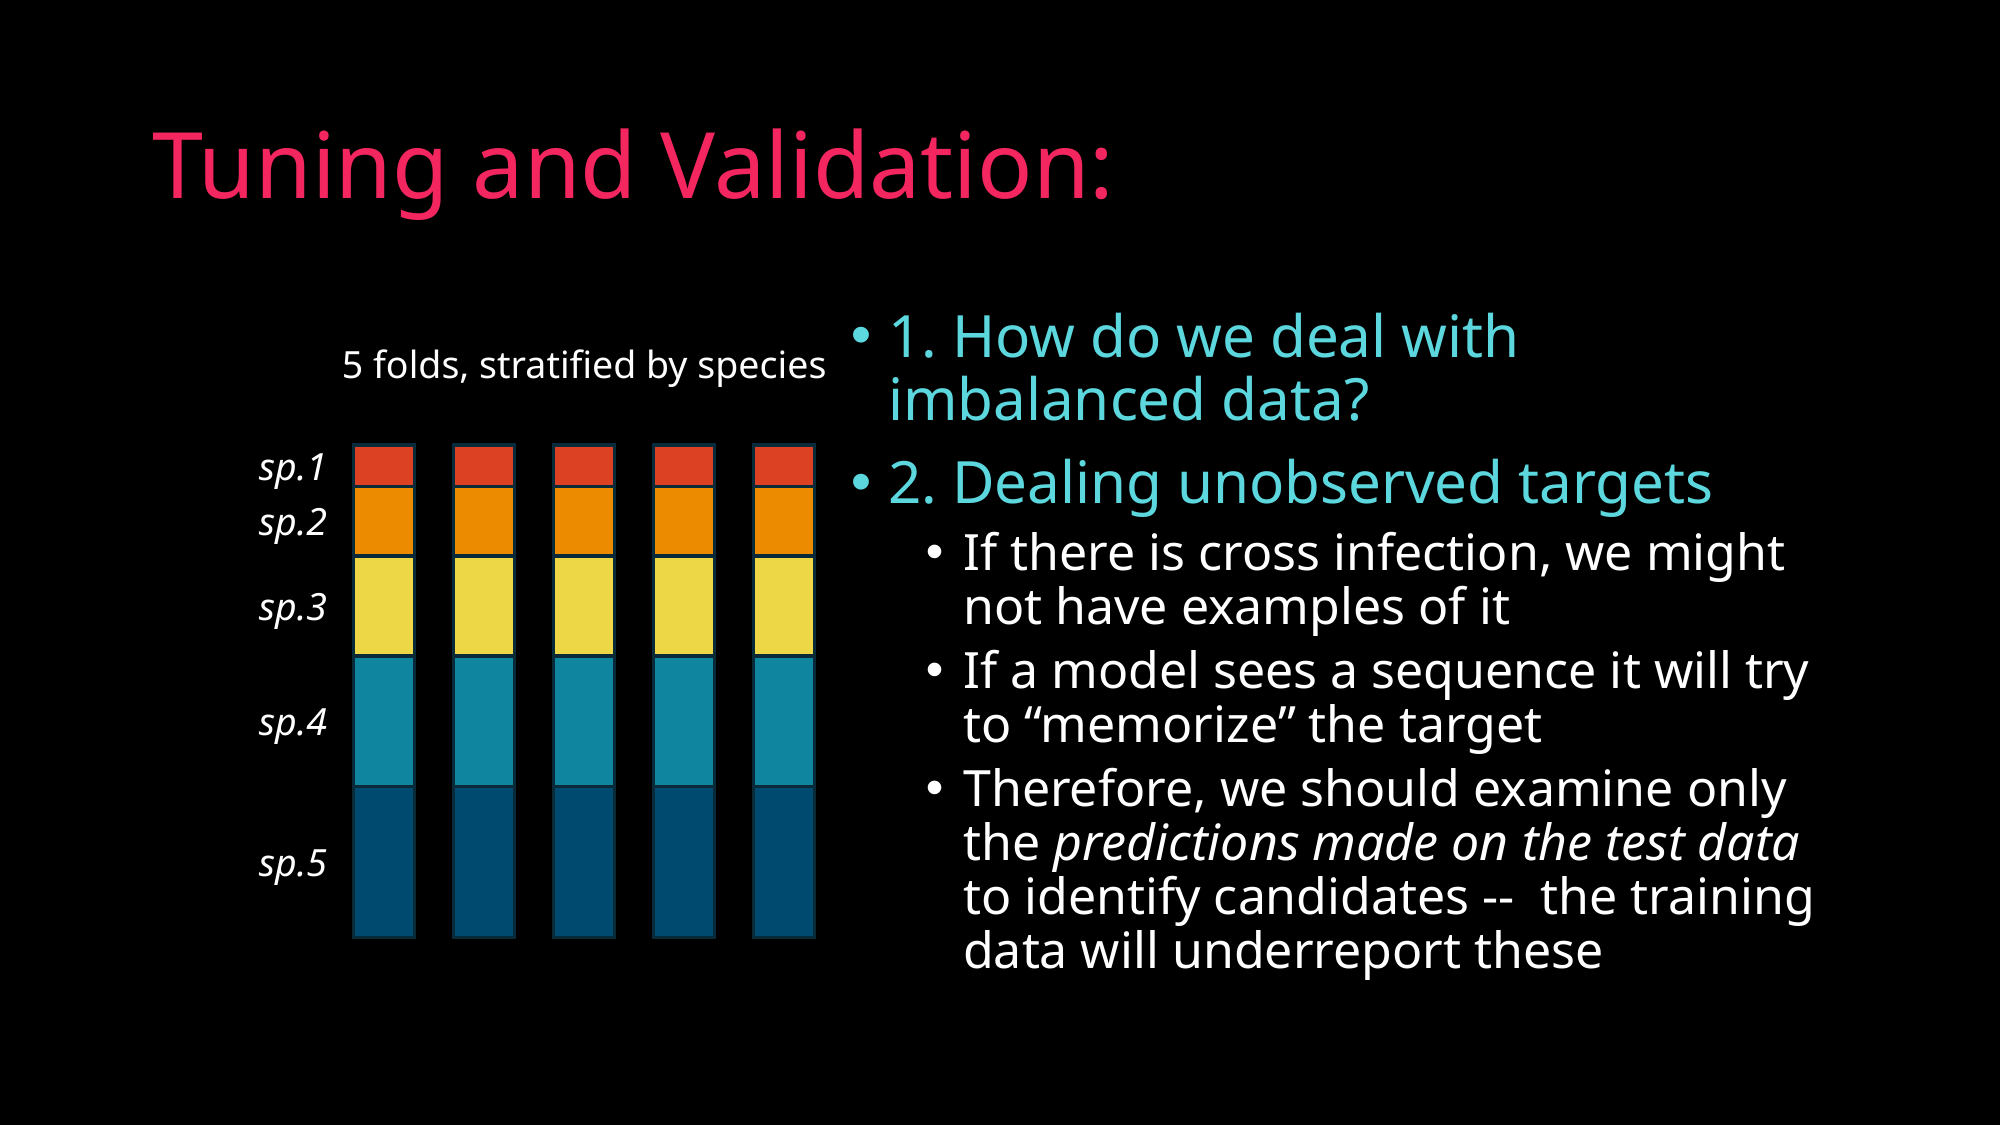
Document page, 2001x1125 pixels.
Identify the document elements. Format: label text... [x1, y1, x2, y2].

title Tuning and Validation: [137, 59, 1863, 278]
text_box 5 folds, stratified by species [327, 333, 842, 394]
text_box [753, 444, 816, 938]
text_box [453, 444, 516, 938]
text_box sp.4 [244, 690, 343, 751]
list 1. How do we deal with imbalanced data? 2. Dealing unobserved targets If there is cross infection, we might not have examples of it If a model sees a sequence it will try to “memorize” the target Therefore, we should examine only the predictions made on the test data to identify candidates -- the training data will underreport these [835, 299, 1863, 1014]
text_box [653, 444, 716, 938]
text_box sp.2 [244, 490, 343, 551]
text_box sp.3 [244, 575, 343, 636]
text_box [353, 444, 416, 938]
text_box sp.1 [244, 435, 343, 490]
text_box sp.5 [244, 831, 343, 892]
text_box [553, 444, 616, 938]
